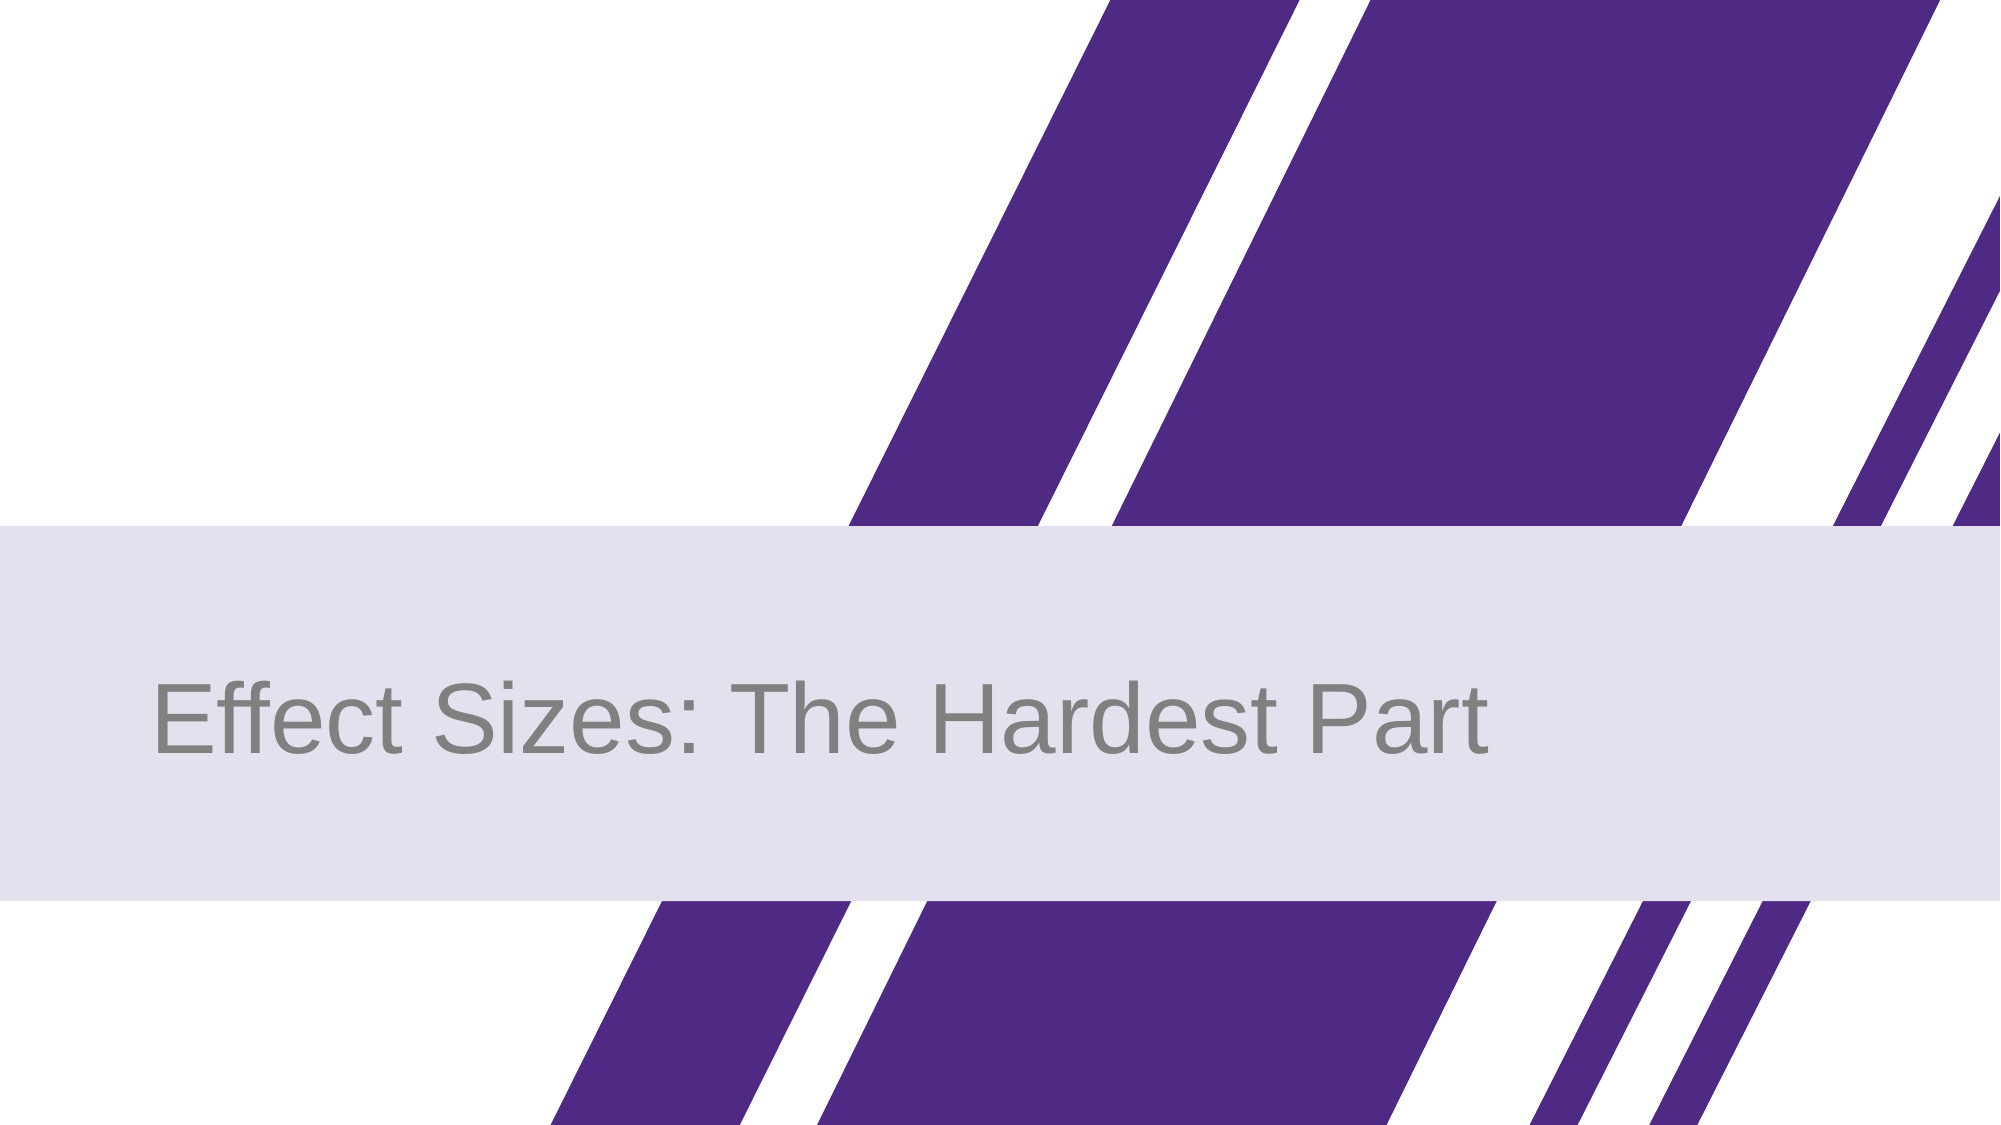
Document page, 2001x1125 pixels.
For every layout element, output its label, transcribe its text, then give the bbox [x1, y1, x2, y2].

text_box [1528, 902, 1692, 1125]
text_box [847, 0, 1301, 526]
text_box [1831, 195, 2000, 526]
text_box [1110, 0, 1942, 526]
text_box Effect Sizes: The Hardest Part [0, 526, 2000, 902]
text_box [815, 902, 1498, 1125]
text_box [1951, 432, 2000, 526]
text_box [1648, 902, 1812, 1125]
text_box [549, 902, 852, 1125]
